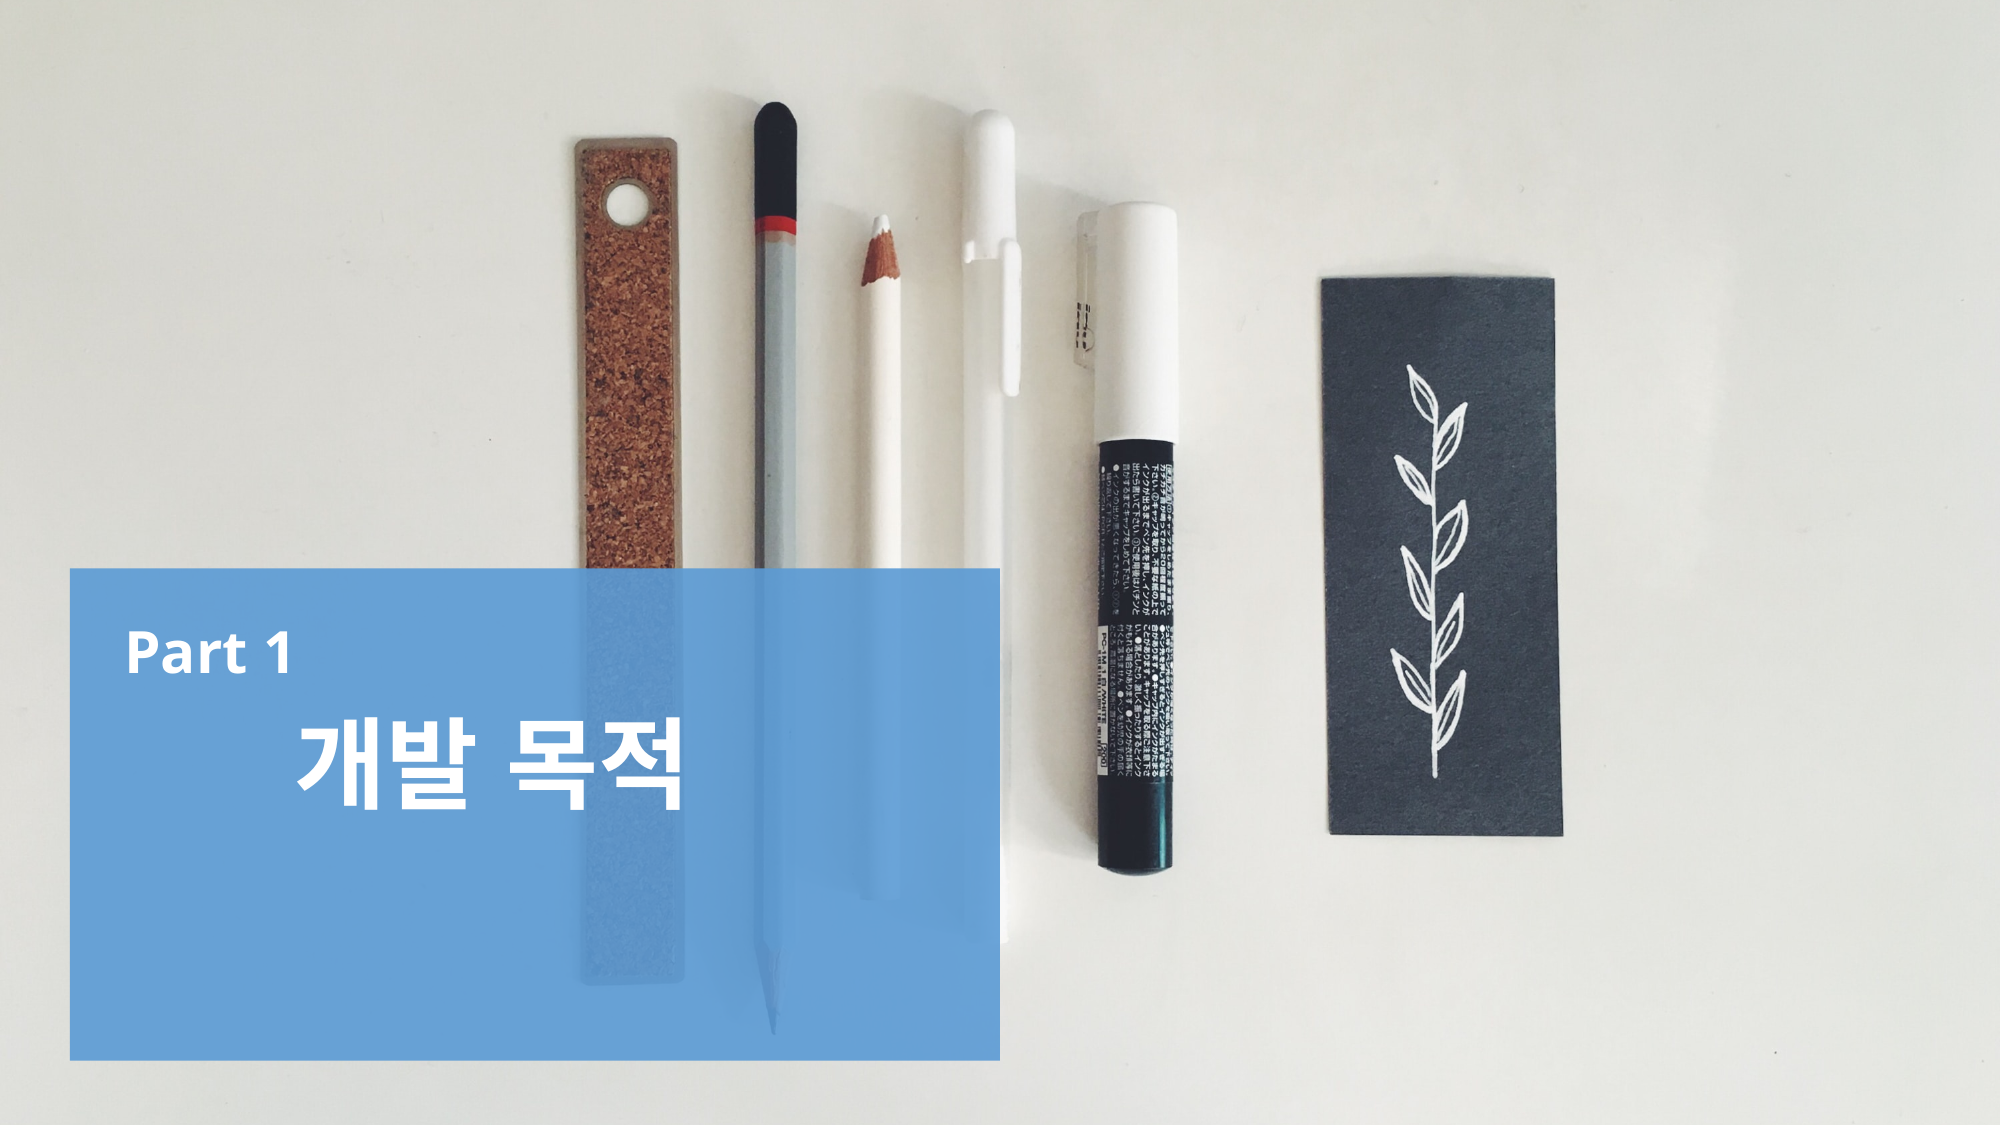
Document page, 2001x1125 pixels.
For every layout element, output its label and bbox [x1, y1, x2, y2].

text_box [69, 568, 1000, 1061]
picture [0, 0, 2000, 1125]
